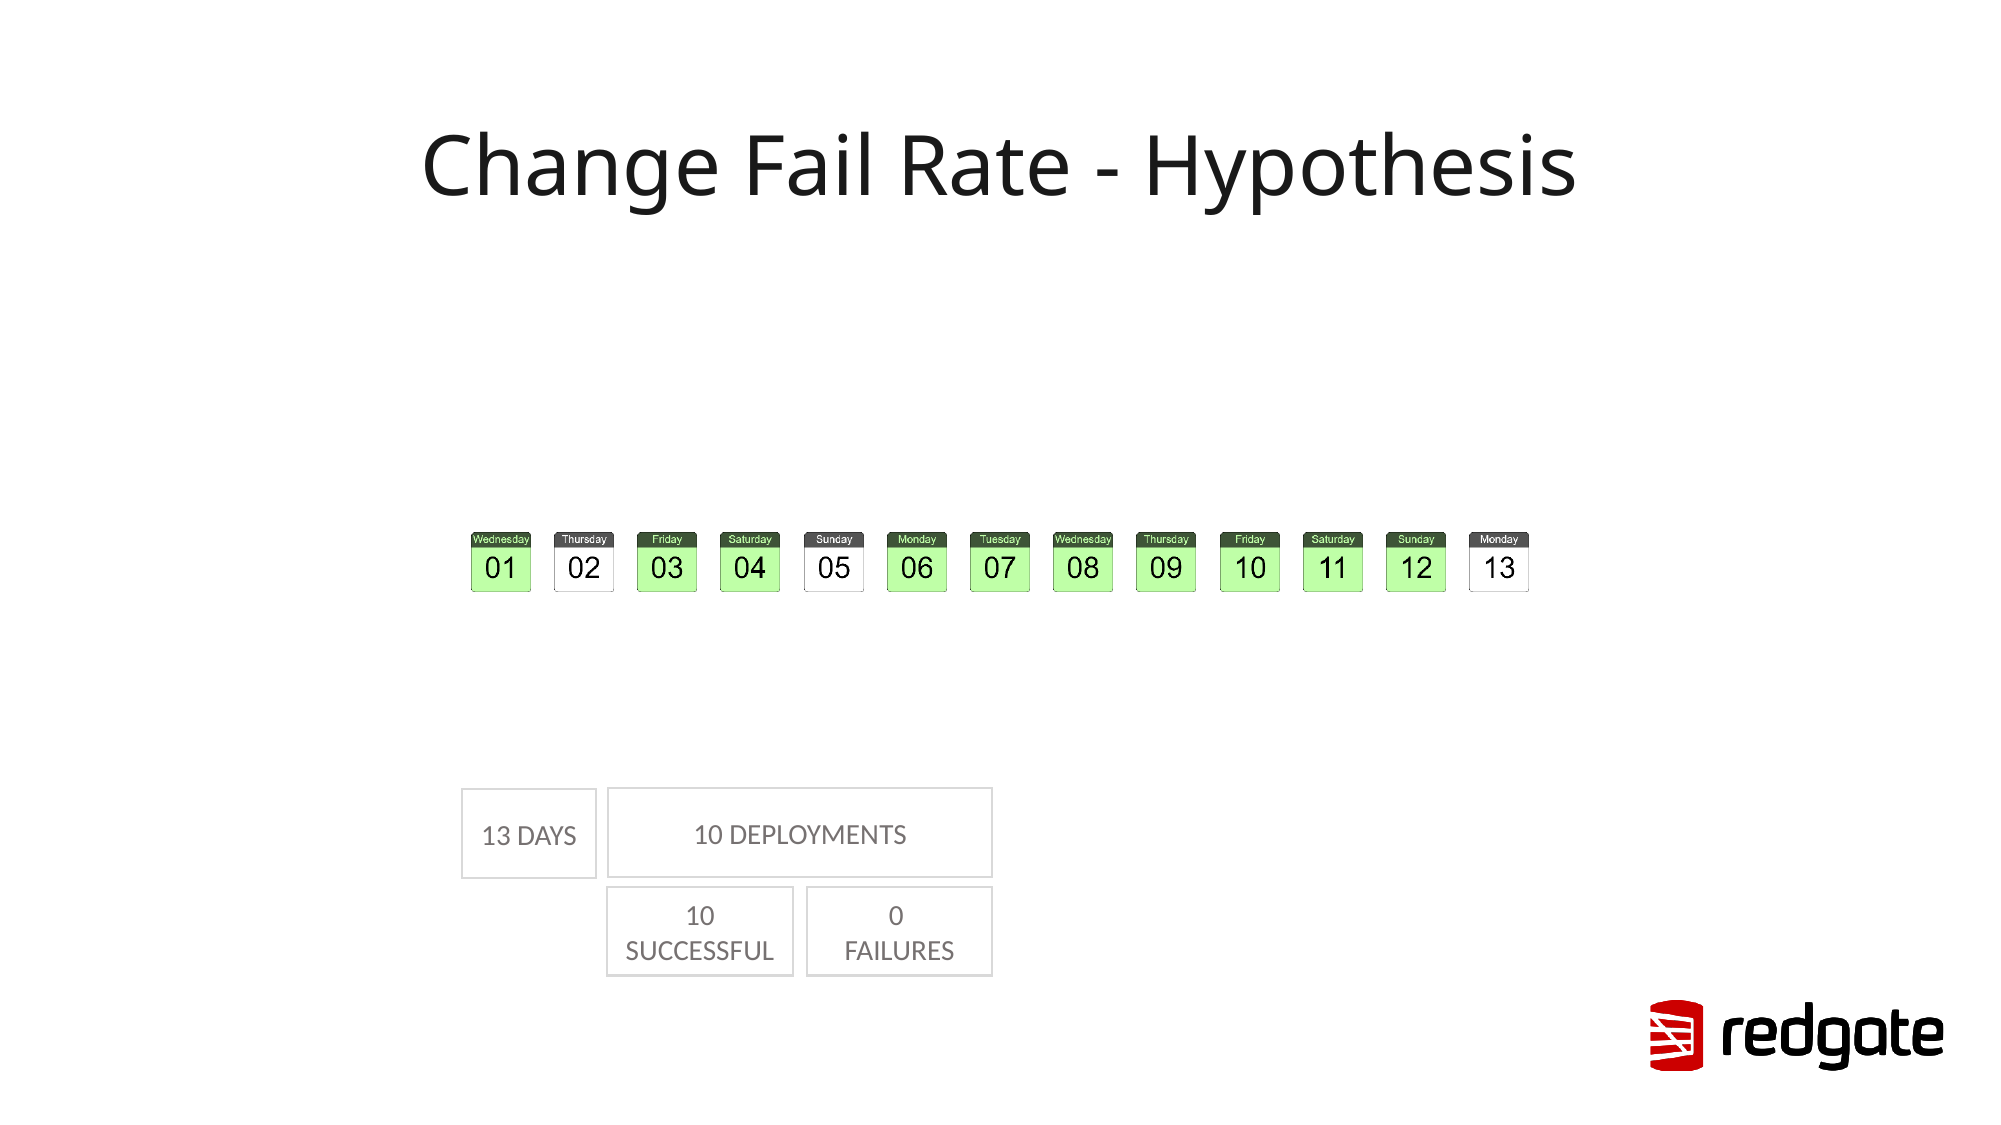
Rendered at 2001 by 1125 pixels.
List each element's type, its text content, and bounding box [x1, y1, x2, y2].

picture [1386, 532, 1446, 592]
picture [887, 532, 947, 592]
picture [1469, 532, 1529, 592]
picture [804, 532, 864, 592]
picture [1219, 532, 1279, 592]
text_box 0 FAILURES [806, 886, 993, 977]
picture [554, 532, 614, 592]
text_box 13 DAYS [461, 788, 597, 879]
picture [471, 532, 531, 592]
text_box 10 DEPLOYMENTS [607, 787, 993, 878]
picture [637, 532, 697, 592]
picture [1136, 532, 1196, 592]
picture [1303, 532, 1363, 592]
title Change Fail Rate - Hypothesis [137, 59, 1863, 278]
picture [720, 532, 780, 592]
text_box 10 SUCCESSFUL [606, 886, 794, 977]
picture [970, 532, 1030, 592]
picture [1053, 532, 1113, 592]
